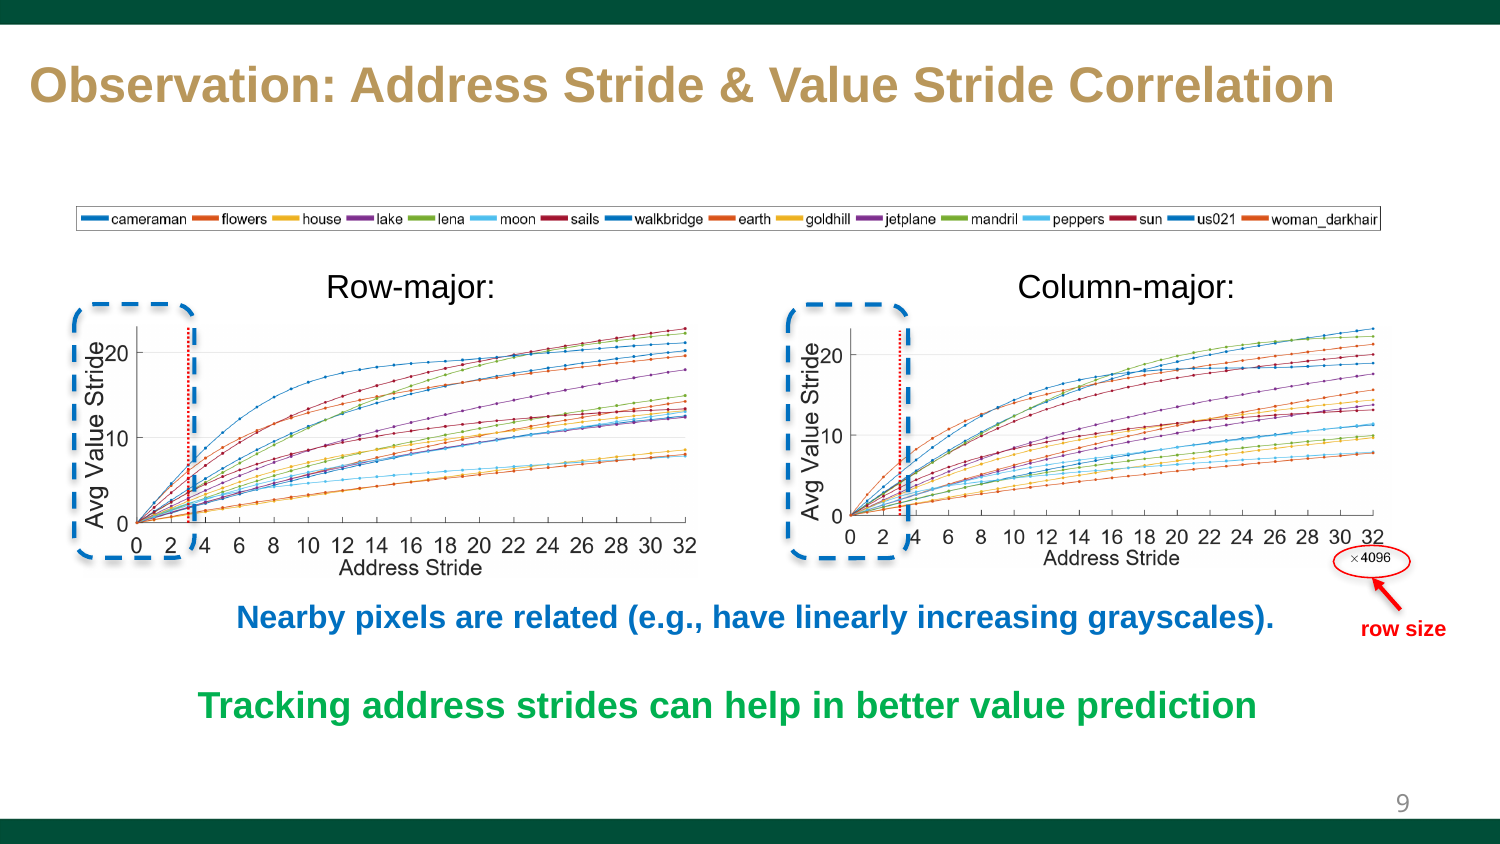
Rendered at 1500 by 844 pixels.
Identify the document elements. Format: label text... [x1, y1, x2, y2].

text_box Row-major: [311, 257, 539, 301]
picture [0, 0, 1500, 844]
text_box [73, 303, 195, 551]
text_box Nearby pixels are related (e.g., have linearly increasing grayscales). [149, 589, 1363, 672]
text_box row size [1333, 607, 1474, 649]
slide_number 9 [1074, 782, 1425, 827]
text_box [787, 303, 909, 553]
text_box [1392, 548, 1411, 576]
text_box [1371, 577, 1401, 611]
text_box Column-major: [1002, 257, 1333, 301]
text_box Tracking address strides can help in better value prediction [53, 673, 1404, 756]
title Observation: Address Stride & Value Stride Correlation [14, 12, 1443, 153]
